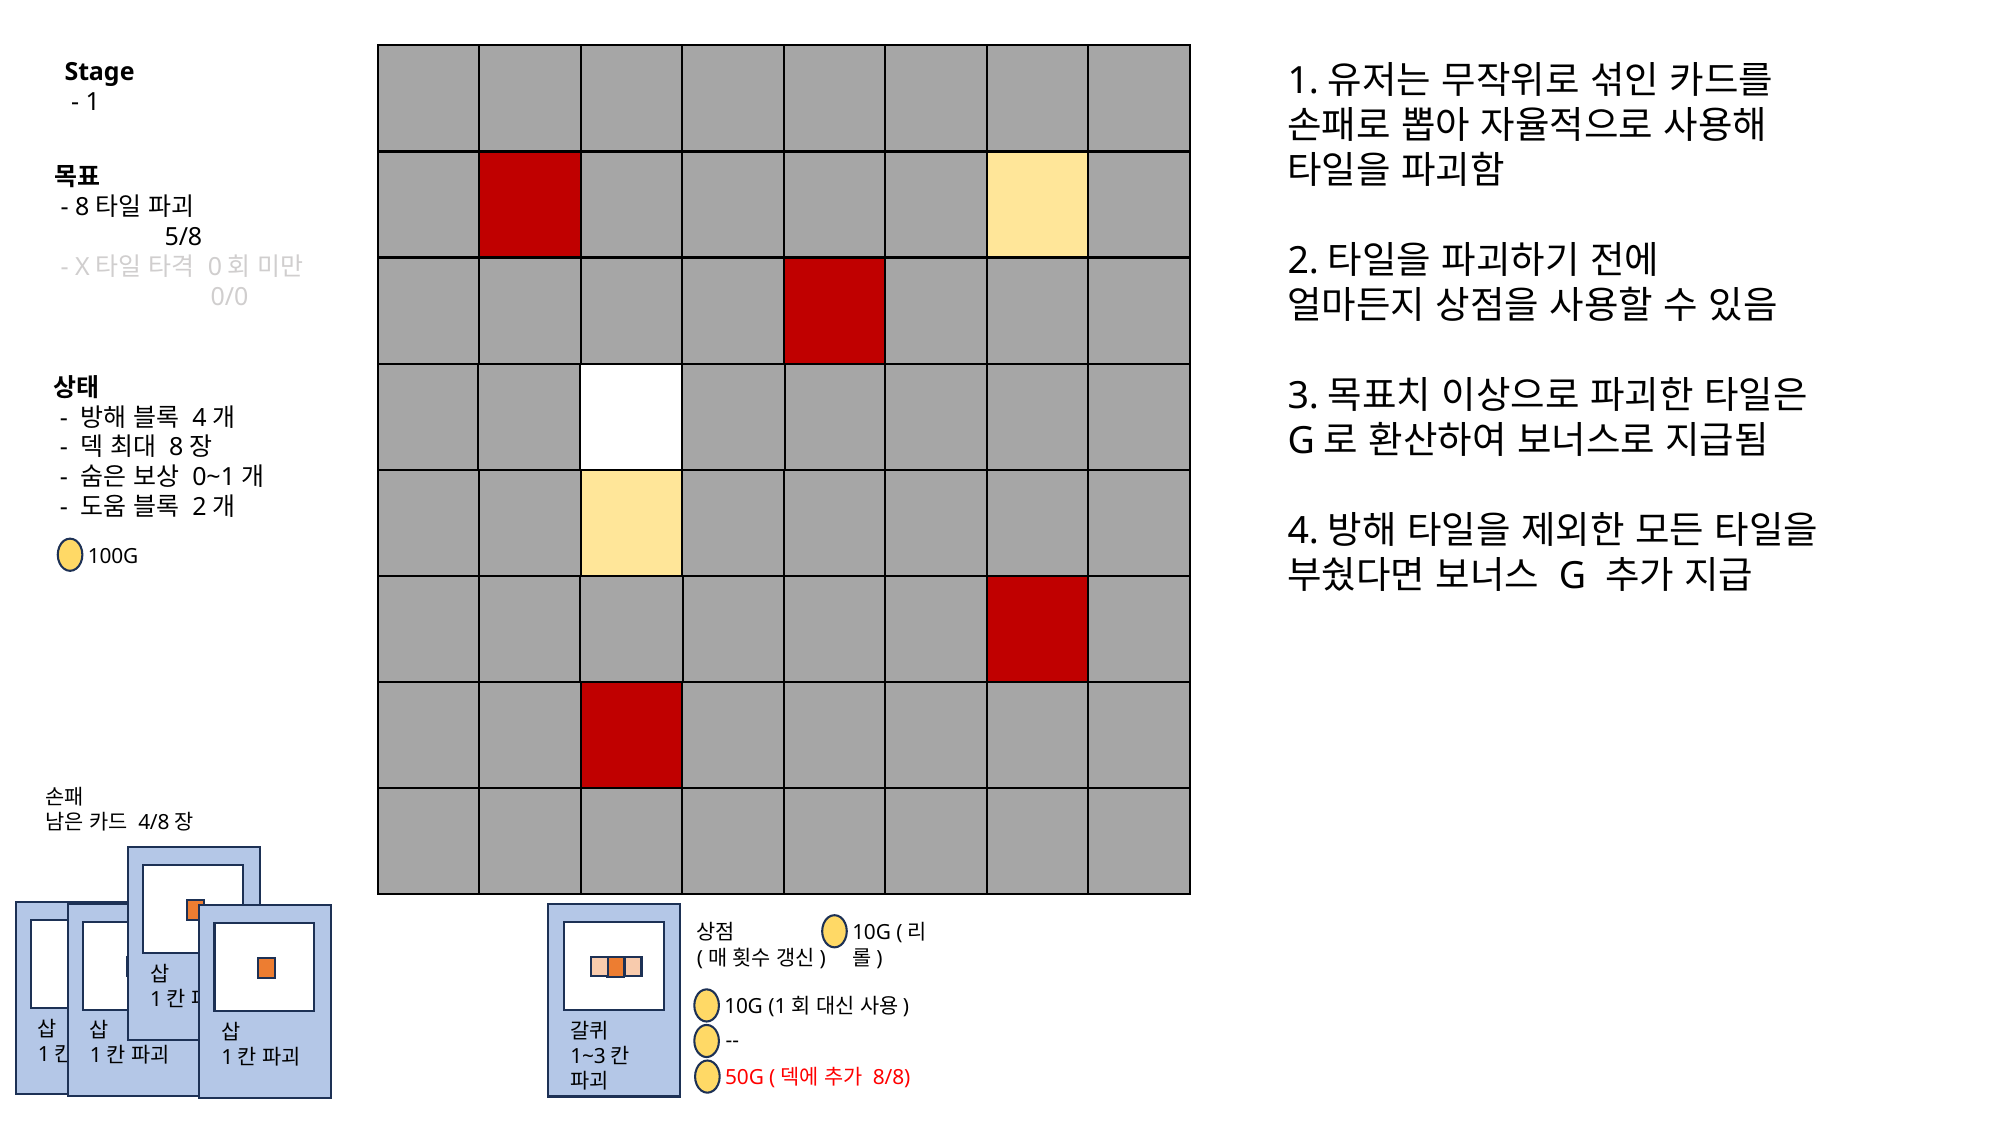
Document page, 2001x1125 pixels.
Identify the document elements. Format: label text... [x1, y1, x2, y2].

text_box 10G (리롤) [837, 911, 970, 977]
text_box [590, 956, 609, 977]
text_box [580, 257, 681, 365]
text_box [478, 469, 580, 575]
text_box [127, 846, 261, 1041]
text_box [377, 787, 478, 895]
text_box [884, 681, 986, 787]
text_box 상점 (매 횟수 갱신) [682, 911, 837, 977]
text_box [624, 956, 643, 977]
text_box [783, 787, 884, 895]
text_box [579, 575, 682, 681]
text_box [580, 150, 681, 257]
text_box [783, 150, 884, 257]
text_box [478, 150, 580, 257]
text_box [682, 575, 783, 681]
text_box [884, 575, 986, 681]
text_box [986, 257, 1087, 363]
text_box [478, 575, 579, 681]
text_box [821, 914, 848, 949]
text_box [784, 363, 884, 469]
text_box [478, 257, 580, 363]
text_box 50G (덱에 추가 8/8) [710, 1060, 976, 1097]
text_box 1.유저는 무작위로 섞인 카드를 손패로 뽑아 자율적으로 사용해 타일을 파괴함 2.타일을 파괴하기 전에 얼마든지 상점을 사용할 수 있음 3.목표치 이상으로 파괴한 타일은 G로 환산하여 보너스로 지급됨 4.방해 타일을 제외한 모든 타일을 부쉈다면 보너스 G 추가 지급 [1272, 48, 1870, 604]
text_box [580, 681, 681, 787]
text_box [377, 469, 478, 575]
text_box [478, 787, 580, 895]
text_box [1087, 681, 1191, 787]
text_box [580, 44, 681, 150]
text_box [377, 257, 478, 363]
text_box [547, 903, 681, 1098]
text_box [213, 922, 315, 1011]
text_box [884, 787, 986, 895]
text_box 목표 - 8타일 파괴 5/8 - X타일 타격 0회 미만 0/0 [39, 153, 344, 318]
text_box [986, 787, 1087, 895]
text_box [783, 257, 884, 363]
text_box [681, 787, 783, 895]
text_box [186, 899, 205, 921]
text_box [477, 363, 581, 469]
text_box [884, 469, 986, 575]
text_box Stage - 1 [49, 48, 316, 124]
text_box [377, 44, 478, 150]
text_box [681, 150, 783, 257]
text_box 갈퀴 1~3칸 파괴 [555, 1010, 672, 1100]
text_box 삽 1칸 파괴 [75, 1009, 191, 1075]
text_box -- [710, 1019, 977, 1060]
text_box [1087, 787, 1191, 895]
text_box [986, 469, 1087, 575]
text_box [681, 363, 784, 469]
text_box [606, 956, 625, 978]
text_box [884, 363, 986, 469]
text_box [478, 681, 580, 787]
text_box [563, 921, 665, 1010]
text_box [580, 469, 681, 575]
text_box 삽 1칸 파괴 [206, 1011, 323, 1076]
text_box [986, 44, 1087, 150]
text_box [694, 1059, 710, 1094]
text_box [580, 787, 681, 895]
text_box [884, 44, 986, 150]
text_box [67, 903, 198, 1097]
text_box [783, 575, 884, 681]
text_box [681, 681, 783, 787]
text_box [377, 150, 478, 257]
text_box [1087, 257, 1191, 363]
text_box [30, 919, 67, 1007]
text_box [986, 575, 1087, 681]
text_box [377, 681, 478, 787]
text_box [198, 904, 332, 1099]
text_box 상태 - 방해 블록 4개 - 덱 최대 8장 - 숨은 보상 0~1개 - 도움 블록 2개 [38, 363, 305, 529]
text_box [478, 44, 580, 150]
text_box 100G [73, 535, 205, 576]
text_box [1087, 363, 1191, 469]
text_box 삽 1칸 파괴 [23, 1007, 67, 1073]
text_box [986, 363, 1087, 469]
text_box 10G (1회 대신 사용) [709, 985, 975, 1025]
text_box [783, 681, 884, 787]
text_box [986, 150, 1087, 257]
text_box [693, 1023, 720, 1059]
text_box [681, 257, 783, 363]
text_box [1087, 575, 1191, 681]
text_box [56, 537, 84, 572]
text_box [884, 257, 986, 363]
text_box [681, 469, 783, 575]
text_box 삽 1칸 파괴 [135, 953, 198, 1018]
text_box [693, 988, 709, 1023]
text_box [1087, 469, 1191, 575]
text_box [82, 921, 127, 1009]
text_box [1087, 150, 1191, 257]
text_box [884, 150, 986, 257]
text_box [377, 575, 478, 681]
text_box [257, 957, 276, 979]
text_box 손패 남은 카드 4/8장 [31, 776, 244, 841]
text_box [1087, 44, 1191, 150]
text_box [783, 44, 884, 150]
text_box [15, 901, 127, 1095]
text_box [377, 363, 477, 469]
text_box [681, 44, 783, 150]
text_box [142, 864, 244, 953]
text_box [783, 469, 884, 575]
text_box [986, 681, 1087, 787]
